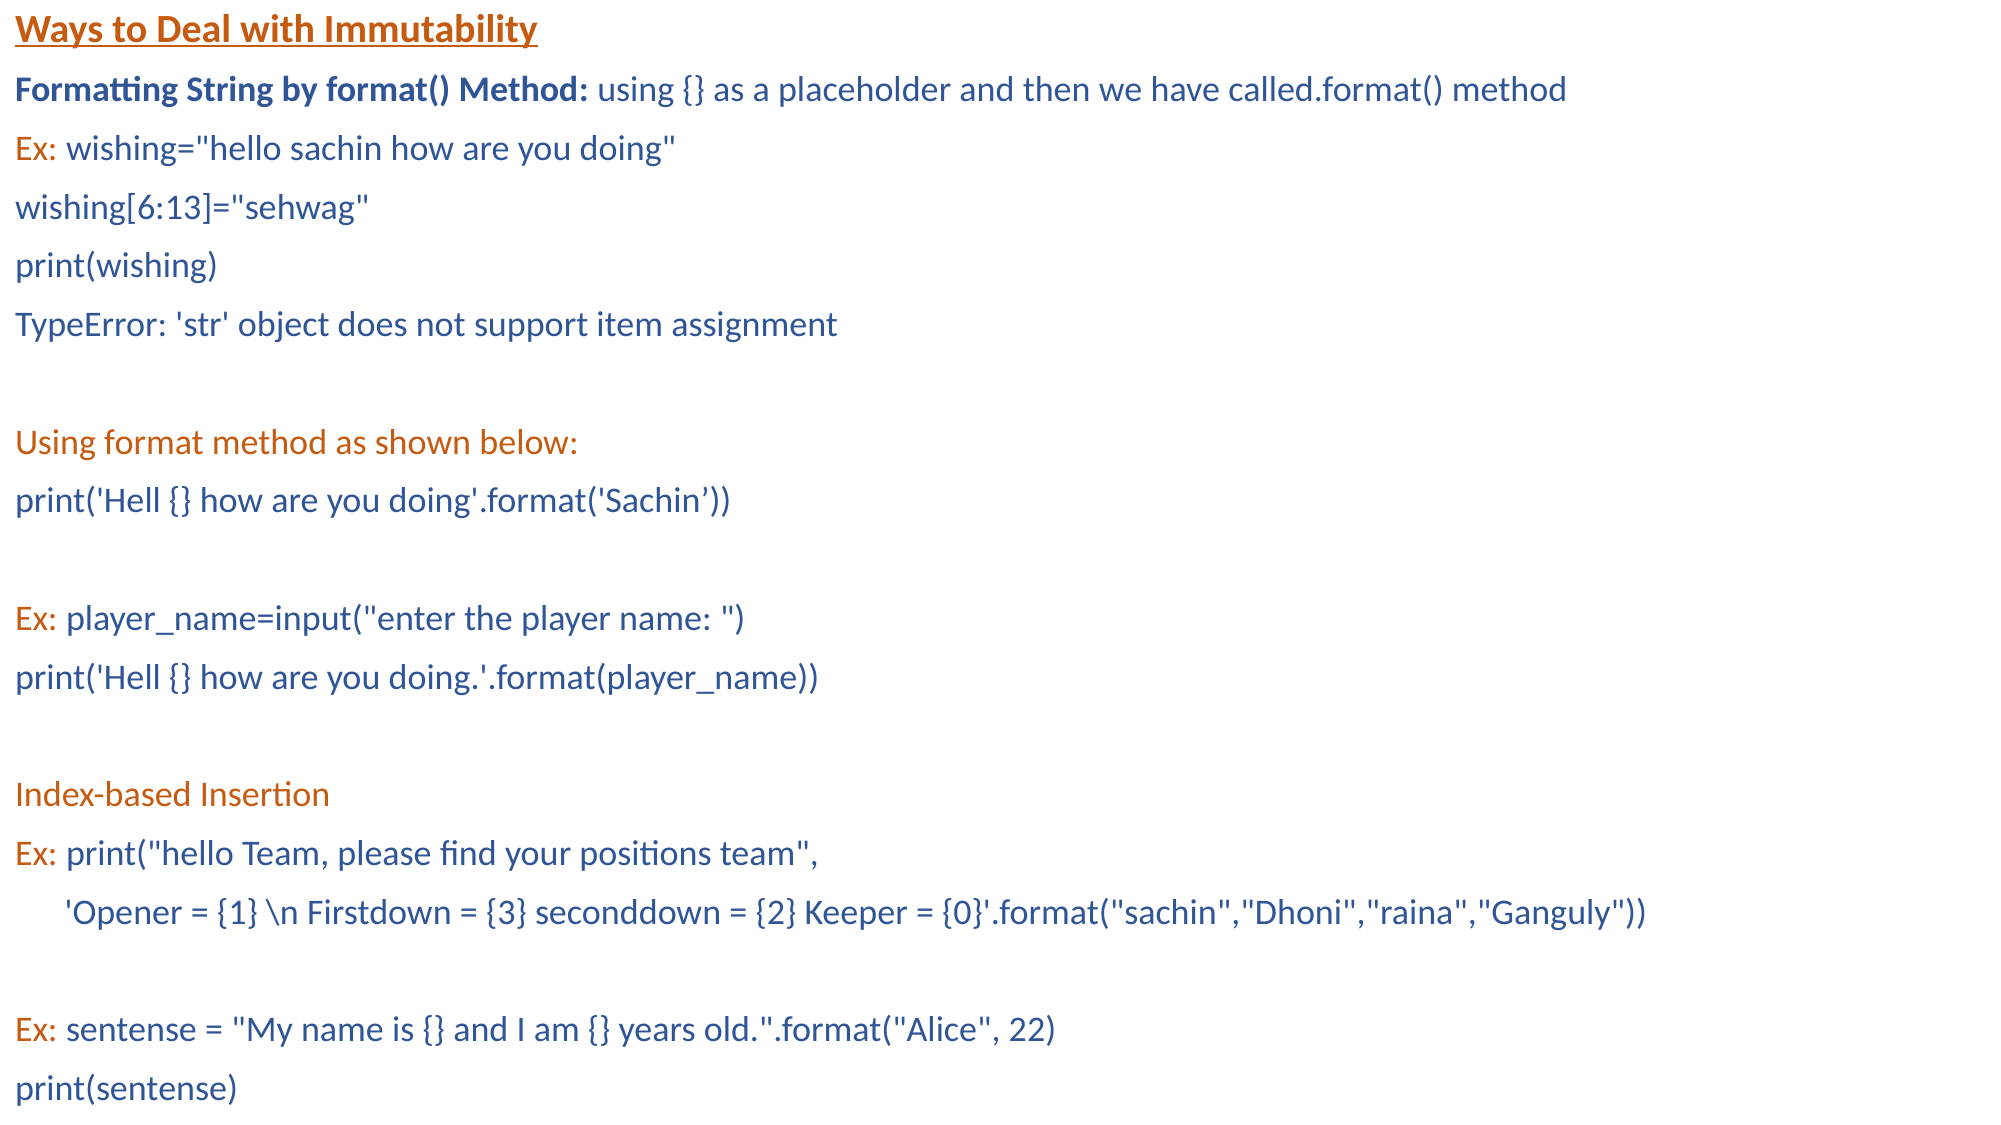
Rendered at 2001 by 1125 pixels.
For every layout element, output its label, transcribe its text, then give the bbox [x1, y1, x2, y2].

list Ways to Deal with Immutability Formatting String by format() Method: using {} as a placeholder and then we have called.format() method Ex: wishing="hello sachin how are you doing" wishing[6:13]="sehwag" print(wishing) TypeError: 'str' object does not support item assignment Using format method as shown below: print('Hell {} how are you doing'.format('Sachin’)) Ex: player_name=input("enter the player name: ") print('Hell {} how are you doing.'.format(player_name)) Index-based Insertion Ex: print("hello Team, please find your positions team", 'Opener = {1} \n Firstdown = {3} seconddown = {2} Keeper = {0}'.format("sachin","Dhoni","raina","Ganguly")) Ex: sentense = "My name is {} and I am {} years old.".format("Alice", 22) print(sentense) [0, 0, 2000, 1125]
